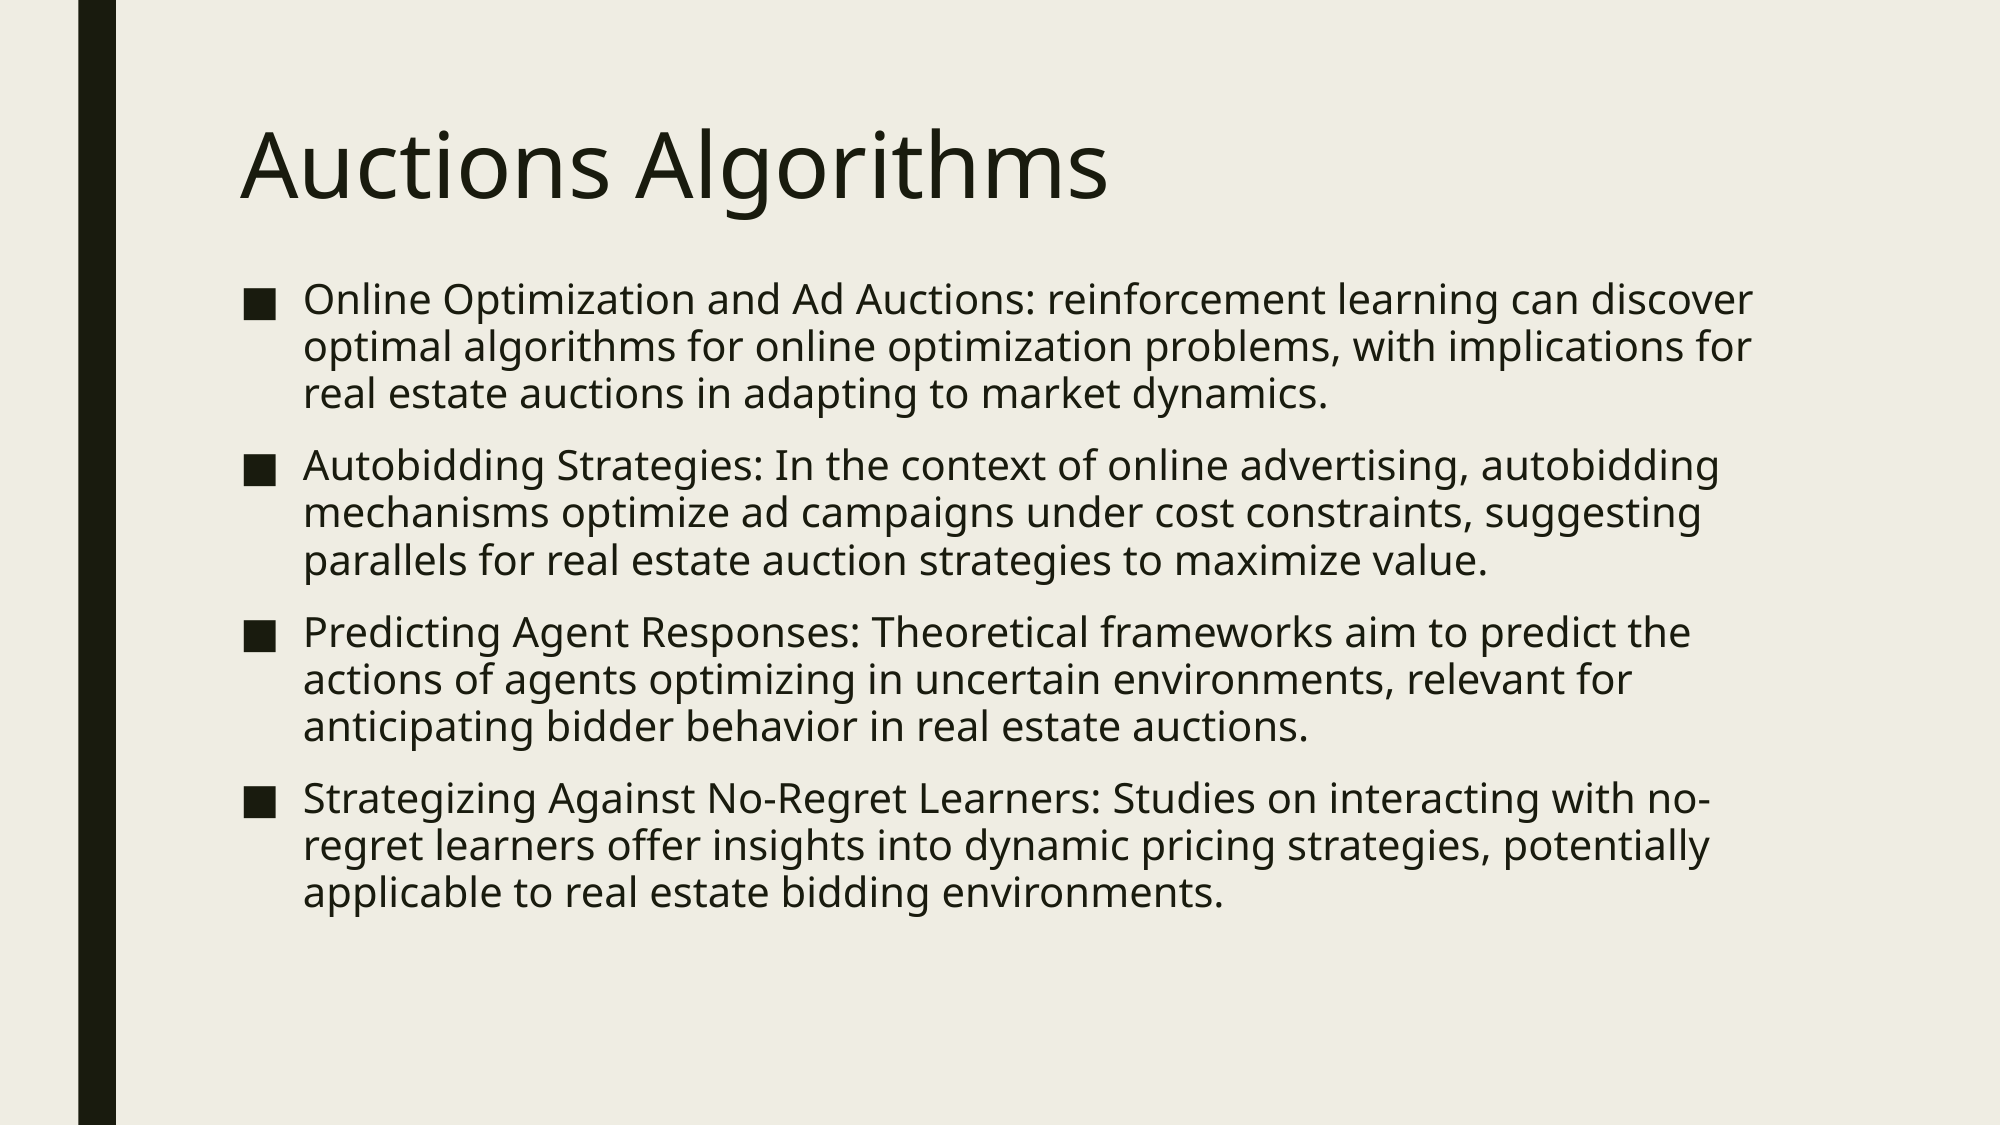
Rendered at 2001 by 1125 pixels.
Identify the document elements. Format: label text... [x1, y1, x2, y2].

title Auctions Algorithms [225, 112, 1800, 269]
list Online Optimization and Ad Auctions: reinforcement learning can discover optimal algorithms for online optimization problems, with implications for real estate auctions in adapting to market dynamics. Autobidding Strategies: In the context of online advertising, autobidding mechanisms optimize ad campaigns under cost constraints, suggesting parallels for real estate auction strategies to maximize value. Predicting Agent Responses: Theoretical frameworks aim to predict the actions of agents optimizing in uncertain environments, relevant for anticipating bidder behavior in real estate auctions. Strategizing Against No-Regret Learners: Studies on interacting with no-regret learners offer insights into dynamic pricing strategies, potentially applicable to real estate bidding environments. [225, 269, 1800, 963]
